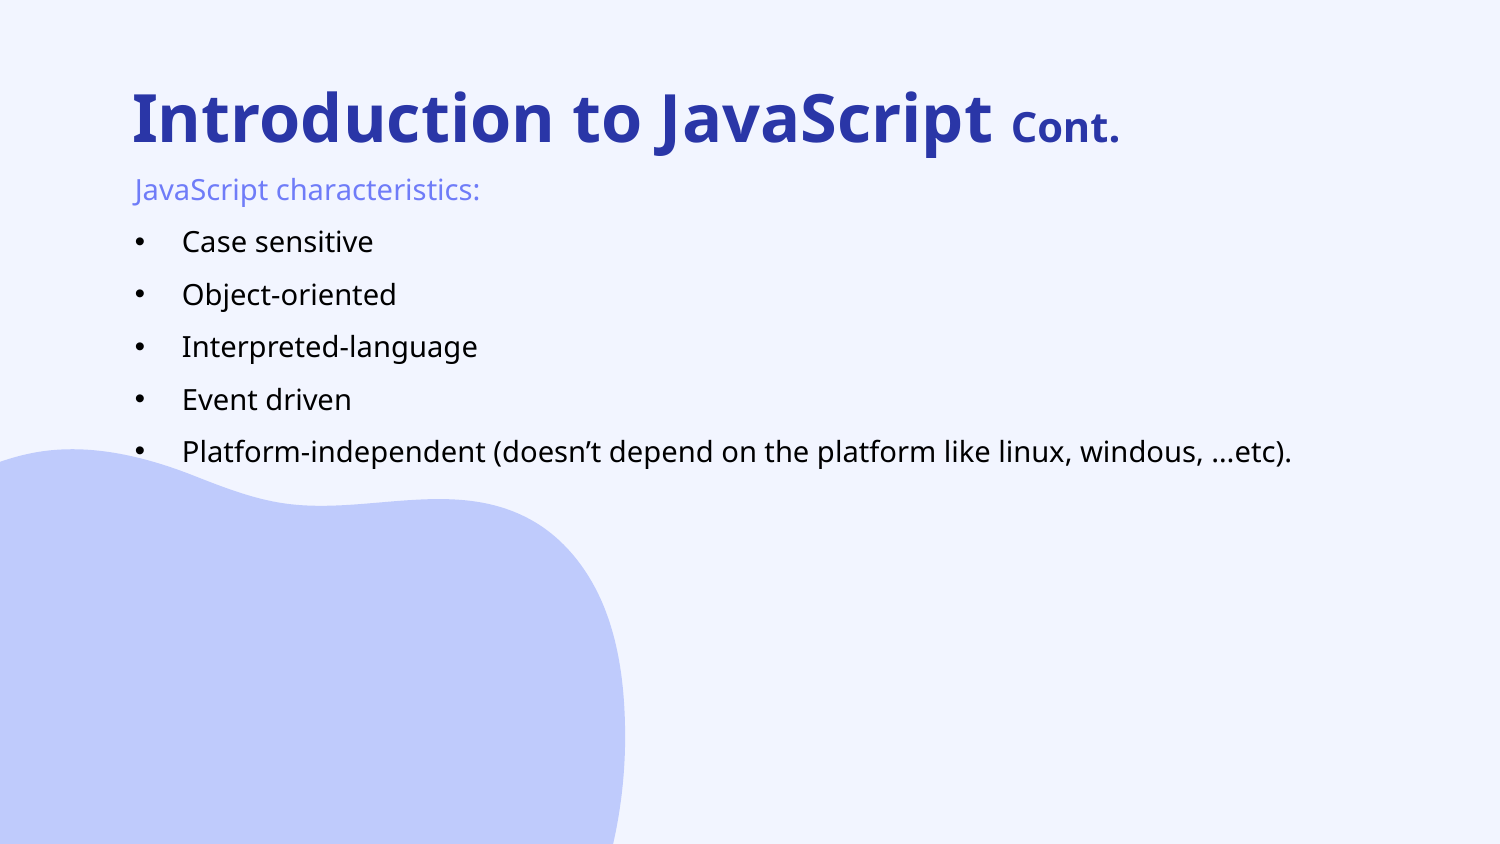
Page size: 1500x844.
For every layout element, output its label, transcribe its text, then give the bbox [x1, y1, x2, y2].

title Introduction to JavaScript Cont. [117, 75, 1383, 170]
text_box JavaScript characteristics: Case sensitive Object-oriented Interpreted-language Event driven Platform-independent (doesn’t depend on the platform like linux, windous, …etc). [119, 171, 1468, 523]
